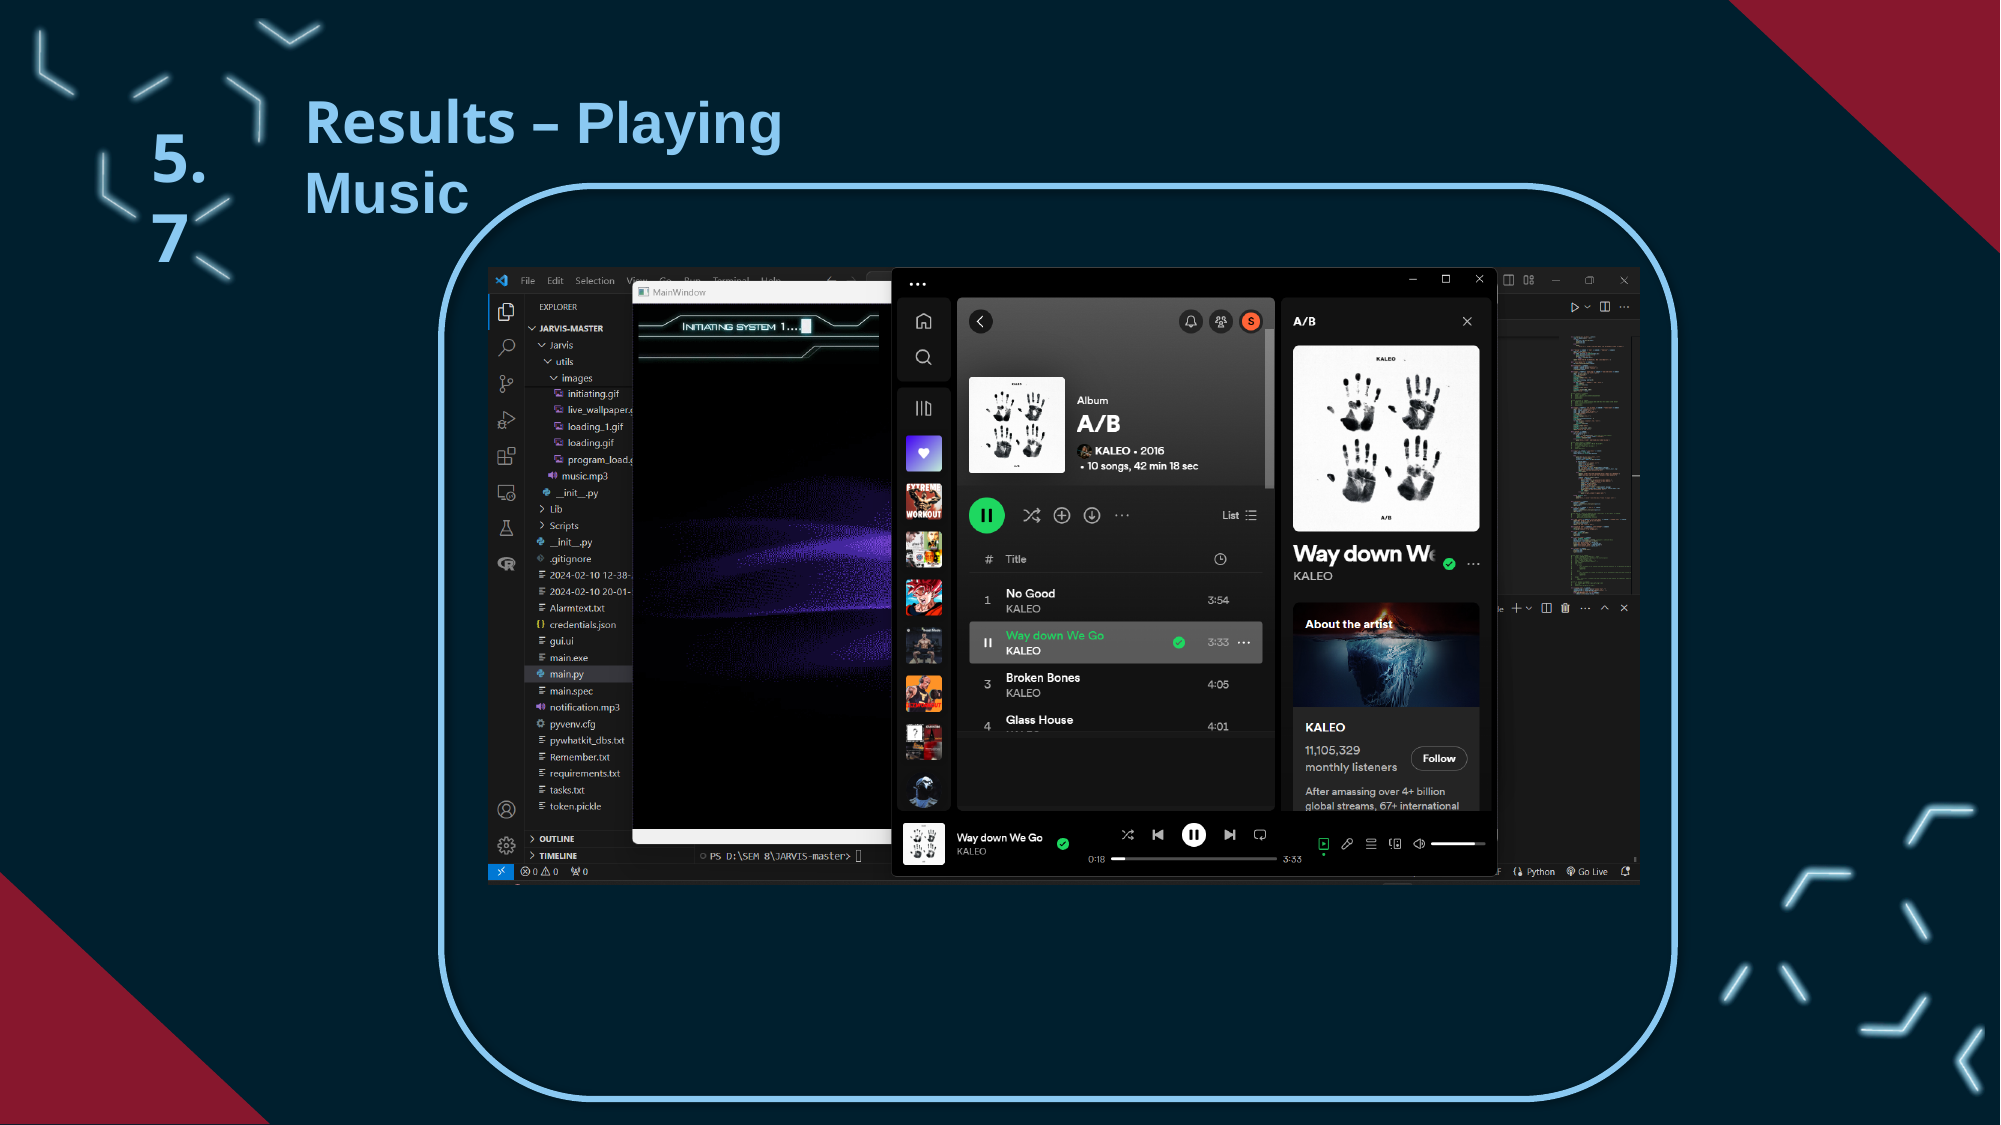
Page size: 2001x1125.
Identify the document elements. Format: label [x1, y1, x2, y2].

text_box [440, 184, 1676, 1101]
picture [488, 267, 1640, 885]
text_box [23, 18, 889, 518]
picture [1709, 793, 1985, 1100]
